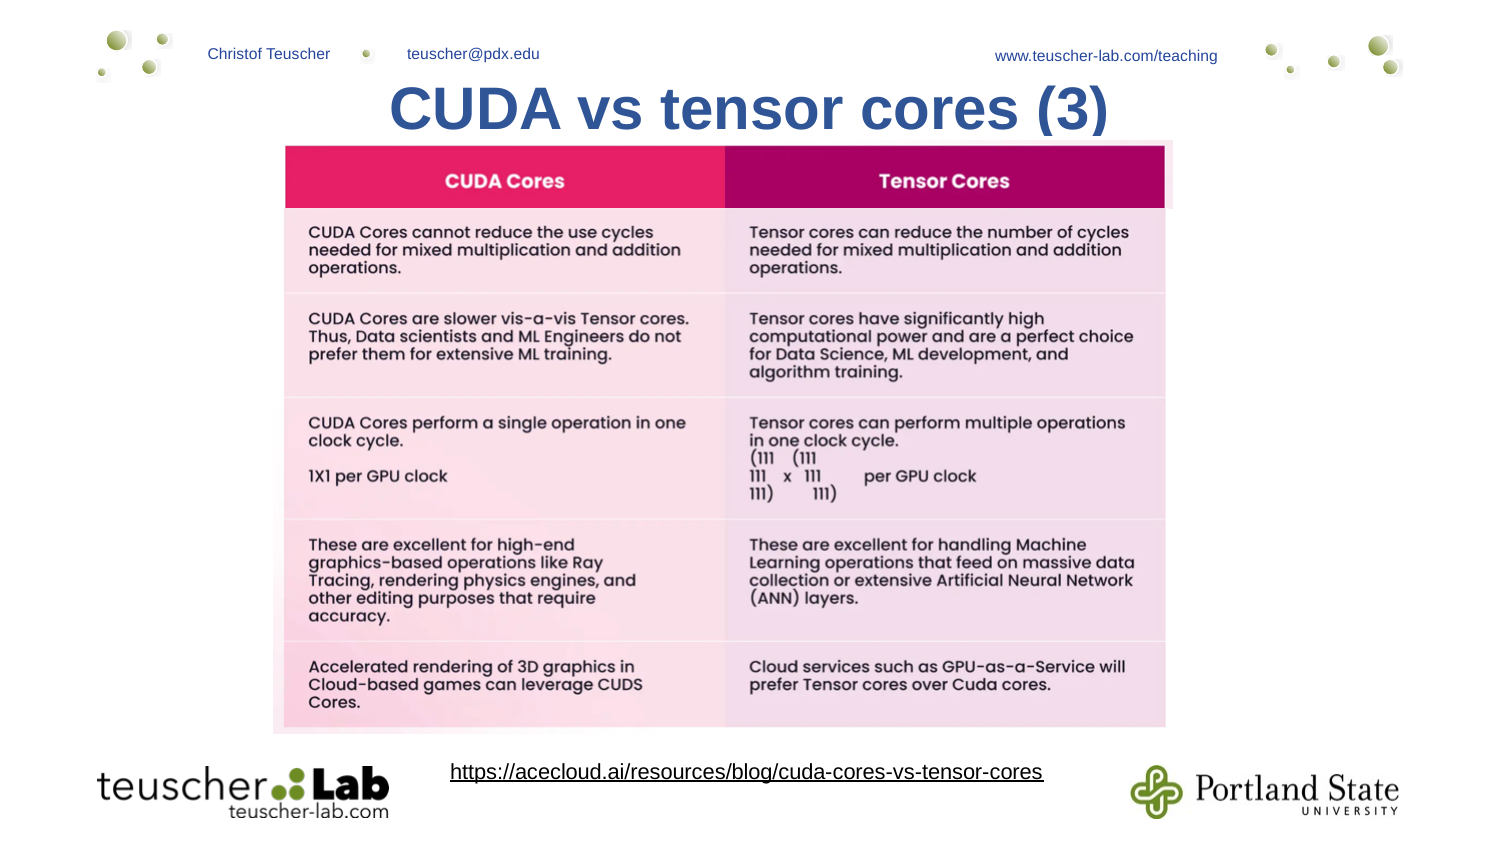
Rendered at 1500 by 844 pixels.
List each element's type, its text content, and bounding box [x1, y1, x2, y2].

text_box https://acecloud.ai/resources/blog/cuda-cores-vs-tensor-cores [374, 749, 1125, 791]
text_box CUDA vs tensor cores (3) [0, 71, 1500, 149]
picture [273, 136, 1173, 734]
picture [1130, 765, 1399, 819]
picture [97, 766, 389, 818]
